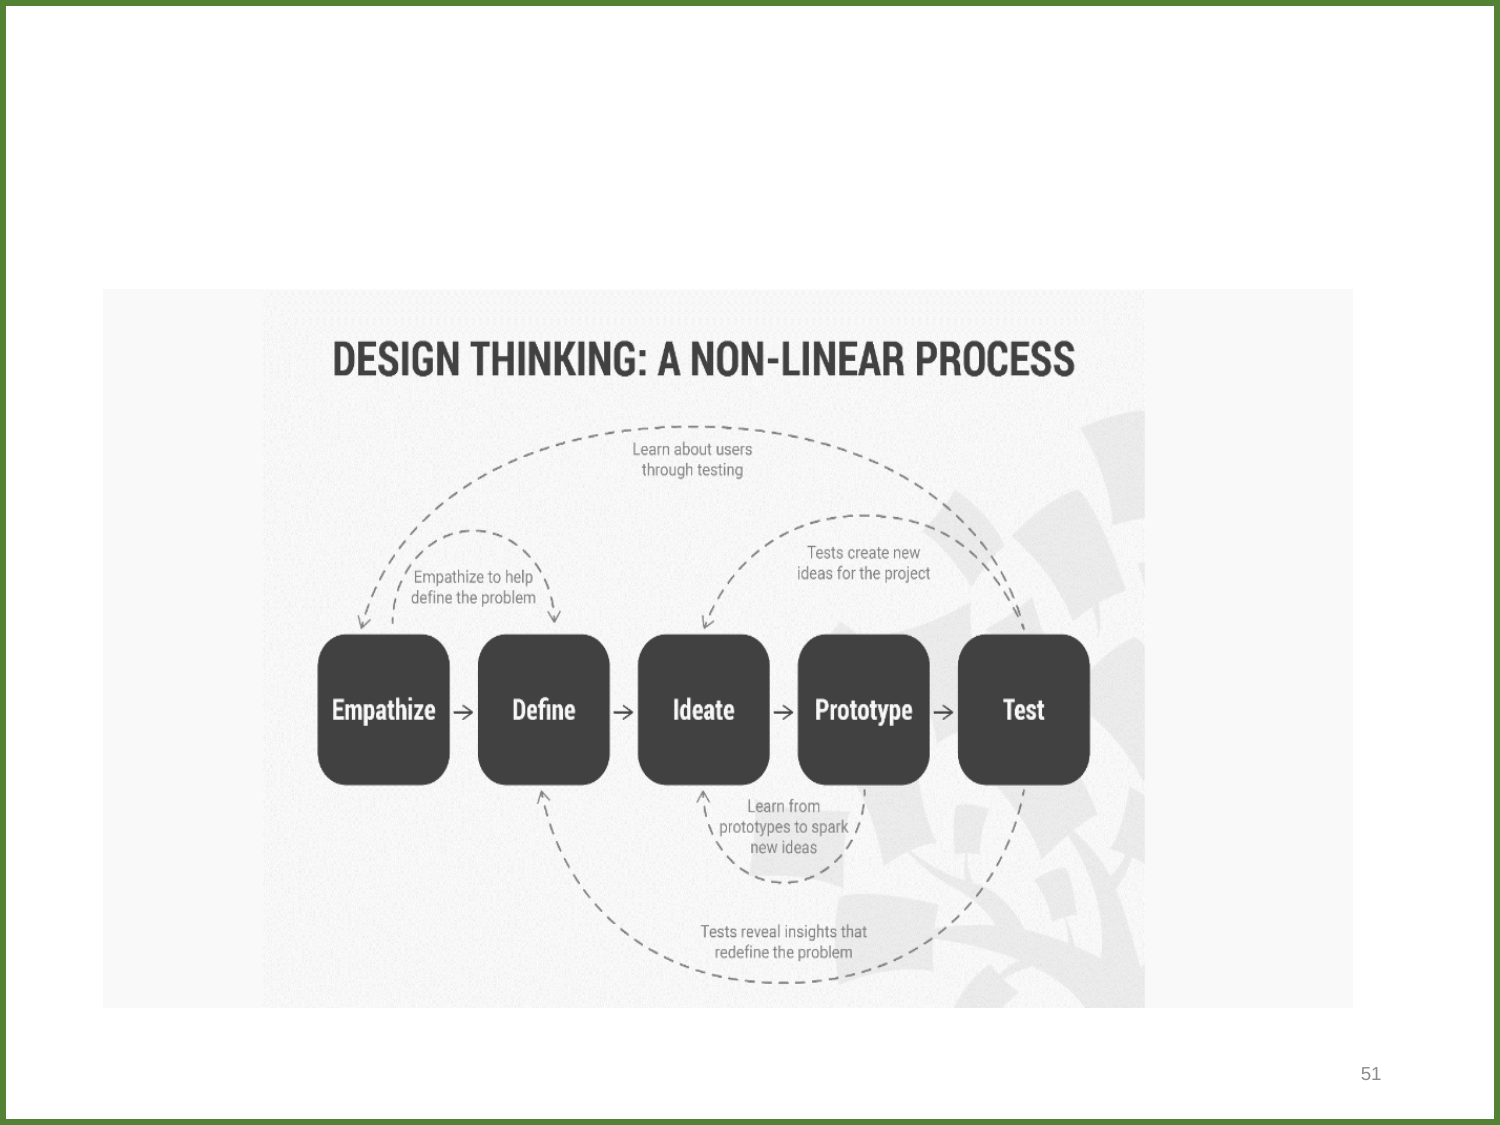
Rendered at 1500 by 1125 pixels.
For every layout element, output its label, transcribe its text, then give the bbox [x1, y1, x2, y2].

picture [103, 289, 1353, 1008]
slide_number 51 [1059, 1042, 1397, 1103]
